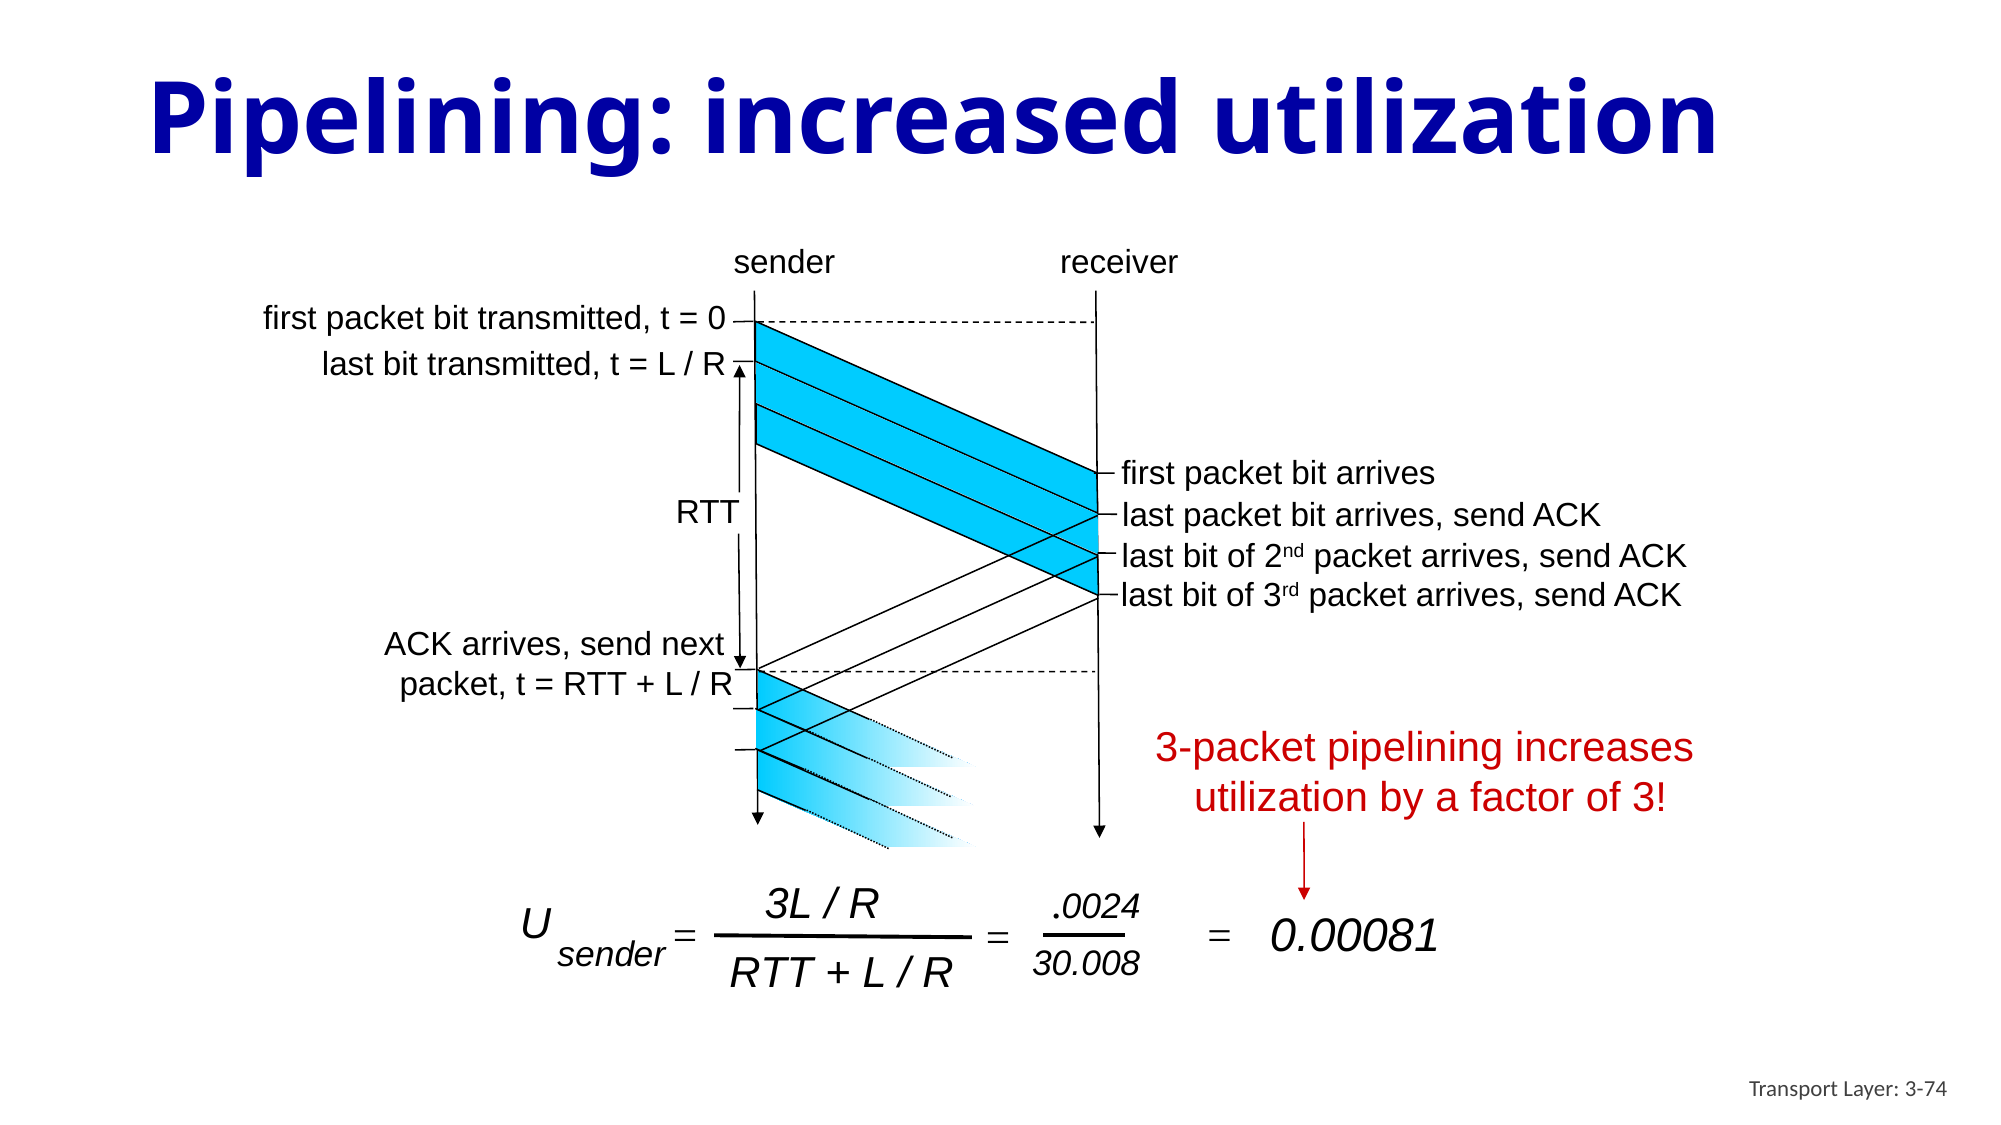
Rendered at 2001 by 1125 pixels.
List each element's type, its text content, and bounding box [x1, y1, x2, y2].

title Pipelining: increased utilization [131, 47, 1952, 195]
slide_number Transport Layer: 3-74 [1512, 1056, 1963, 1117]
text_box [235, 232, 1736, 850]
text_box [1140, 712, 1709, 900]
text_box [490, 865, 1598, 1019]
